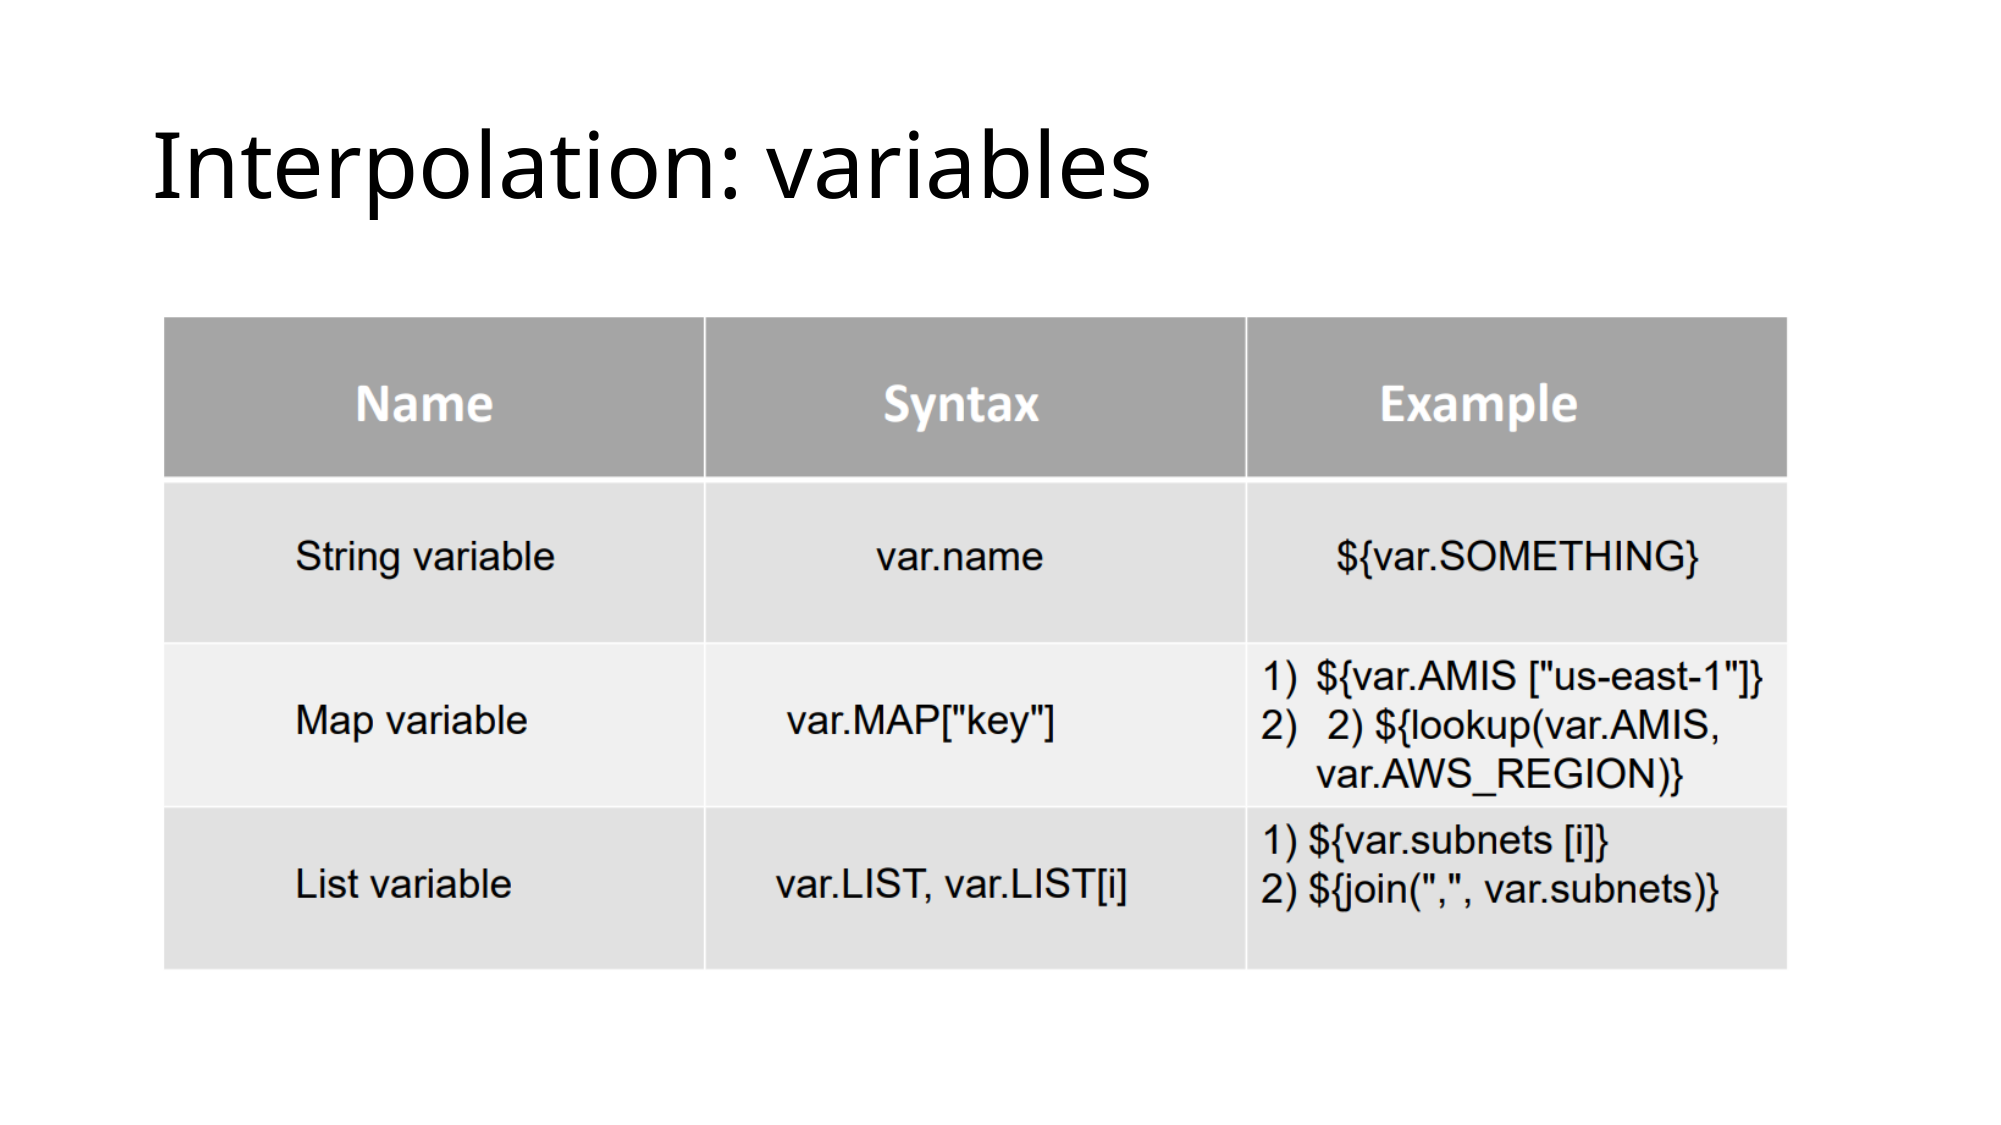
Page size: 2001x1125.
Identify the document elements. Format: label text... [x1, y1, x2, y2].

title Interpolation: variables [137, 59, 1863, 278]
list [152, 299, 1848, 1014]
